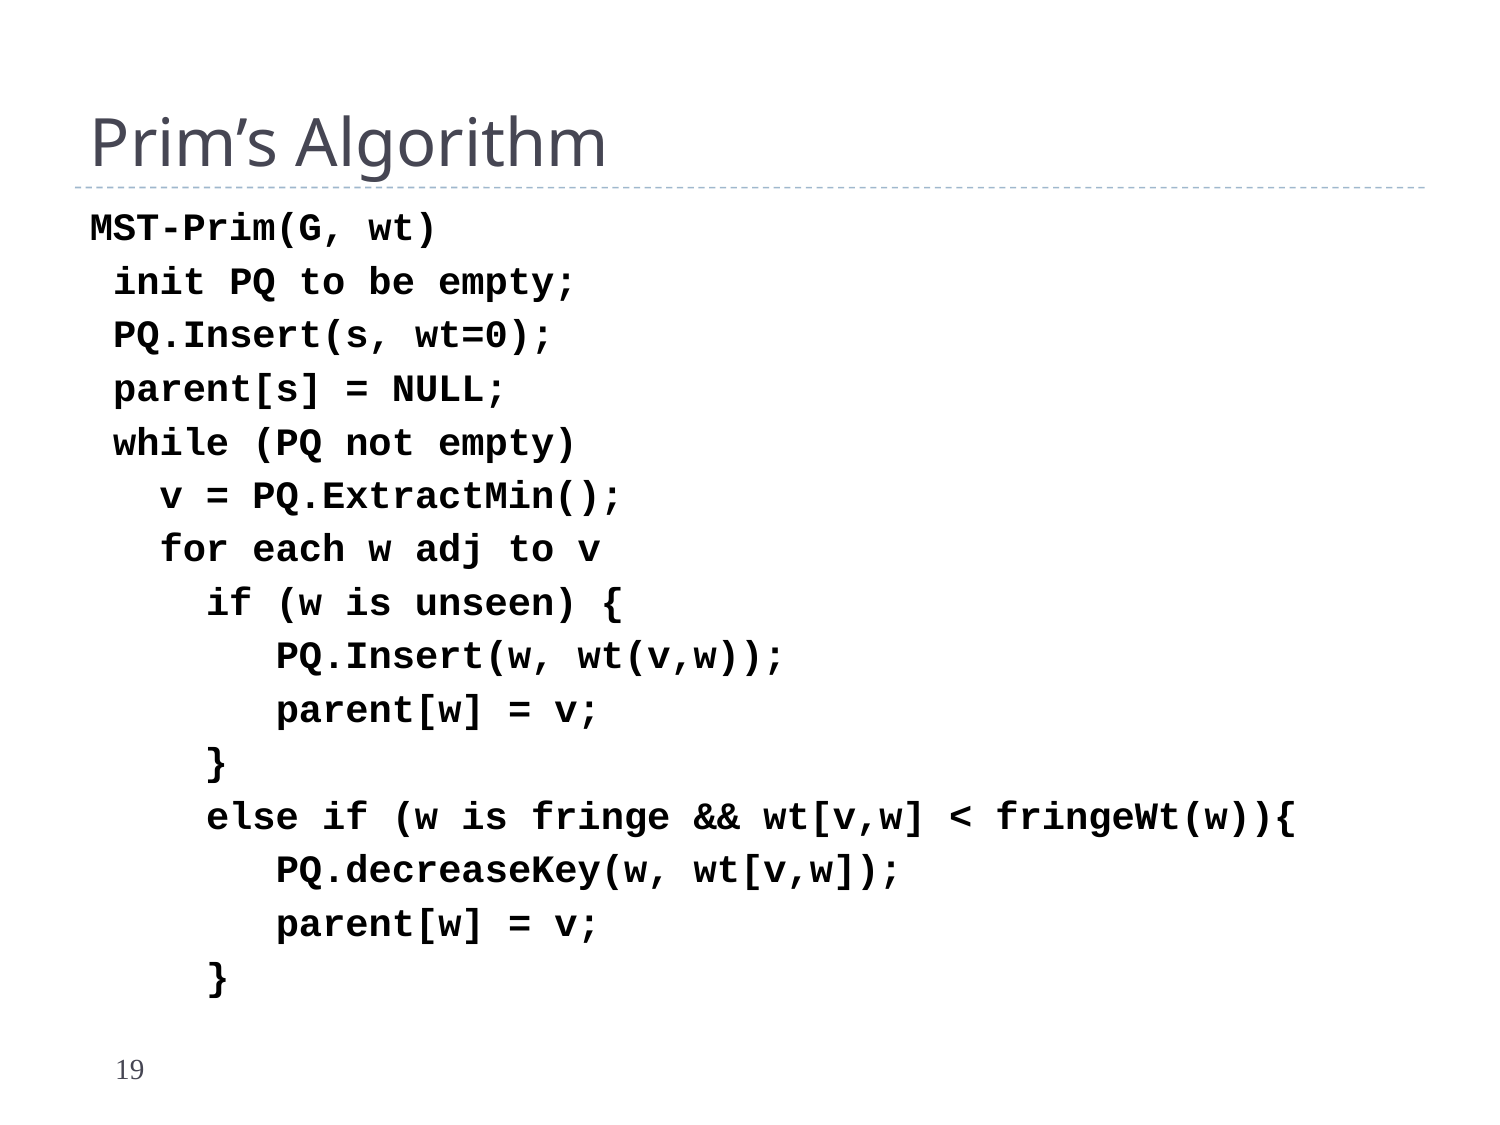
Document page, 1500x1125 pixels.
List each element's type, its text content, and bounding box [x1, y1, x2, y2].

title Prim’s Algorithm [75, 24, 1425, 188]
list MST-Prim(G, wt) init PQ to be empty; PQ.Insert(s, wt=0); parent[s] = NULL; while (PQ not empty) v = PQ.ExtractMin(); for each w adj to v if (w is unseen) { PQ.Insert(w, wt(v,w)); parent[w] = v; } else if (w is fringe && wt[v,w] < fringeWt(w)){ PQ.decreaseKey(w, wt[v,w]); parent[w] = v; } [75, 200, 1425, 1010]
slide_number 19 [100, 1042, 426, 1103]
